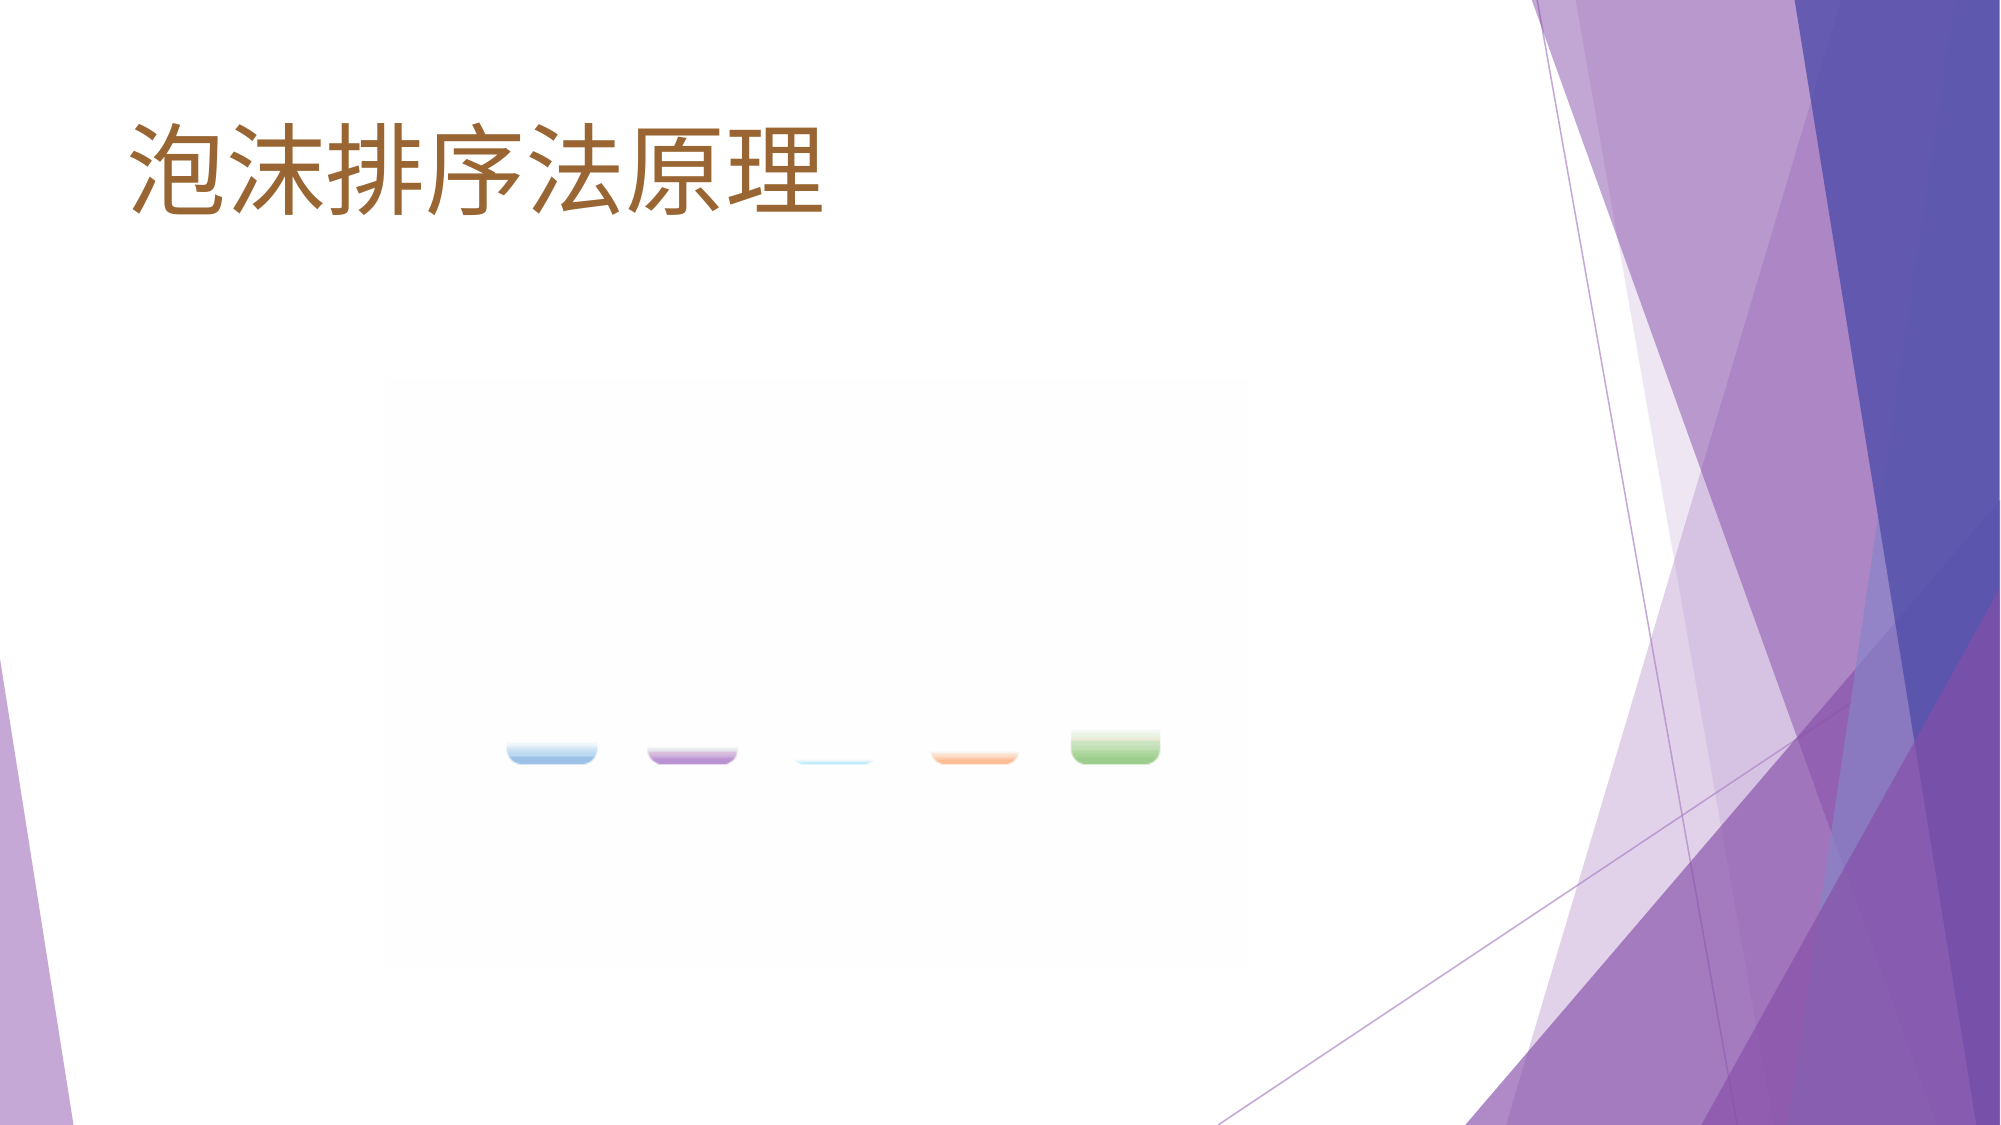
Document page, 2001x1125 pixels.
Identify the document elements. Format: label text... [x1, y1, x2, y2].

title 泡沫排序法原理 [111, 99, 1612, 225]
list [384, 377, 1248, 968]
